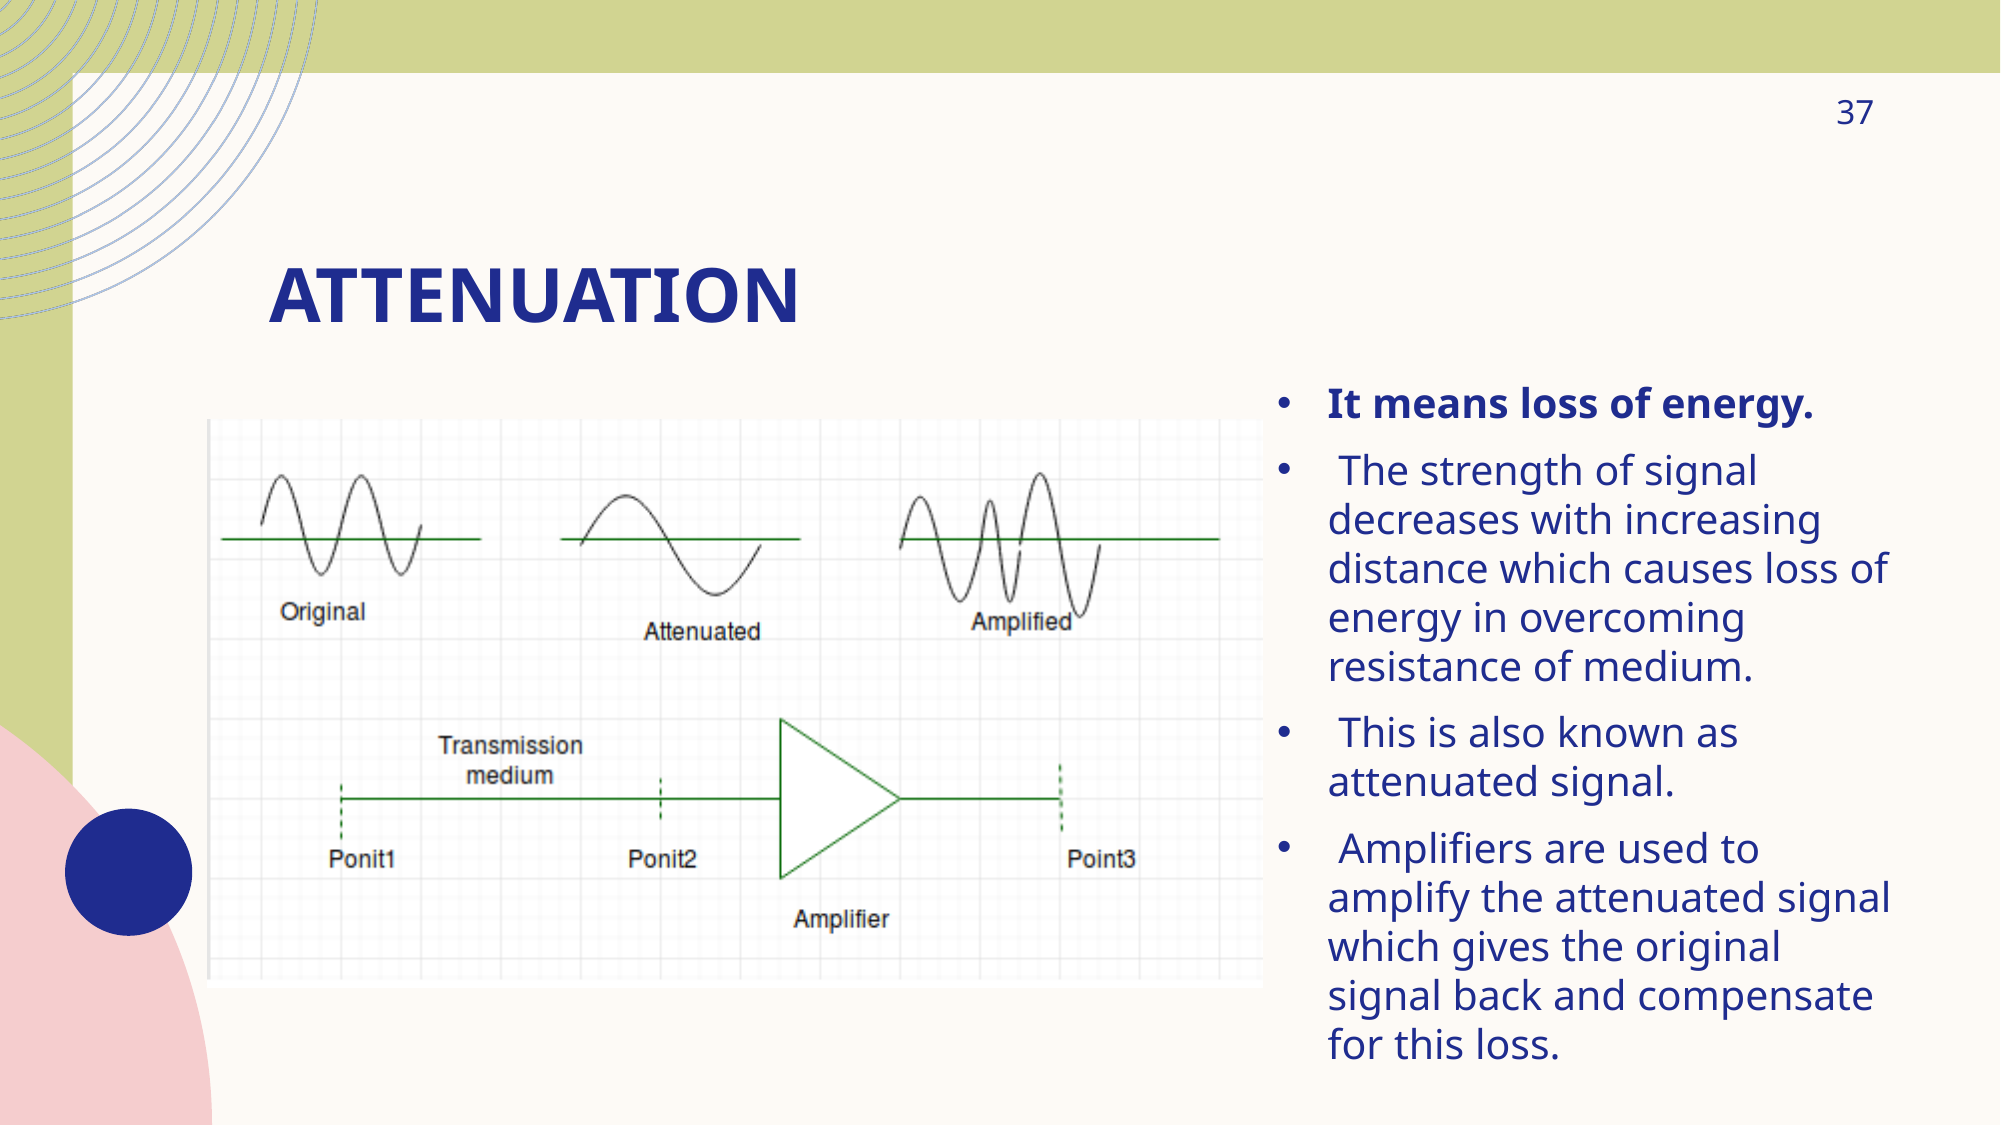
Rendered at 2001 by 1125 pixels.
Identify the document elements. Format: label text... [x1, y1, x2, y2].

title Attenuation [254, 173, 1875, 338]
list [207, 419, 1263, 988]
picture [0, 0, 2001, 785]
list It means loss of energy. The strength of signal decreases with increasing distance which causes loss of energy in overcoming resistance of medium. This is also known as attenuated signal. Amplifiers are used to amplify the attenuated signal which gives the original signal back and compensate for this loss. [1262, 377, 1916, 1068]
slide_number 37 [1712, 75, 1875, 153]
